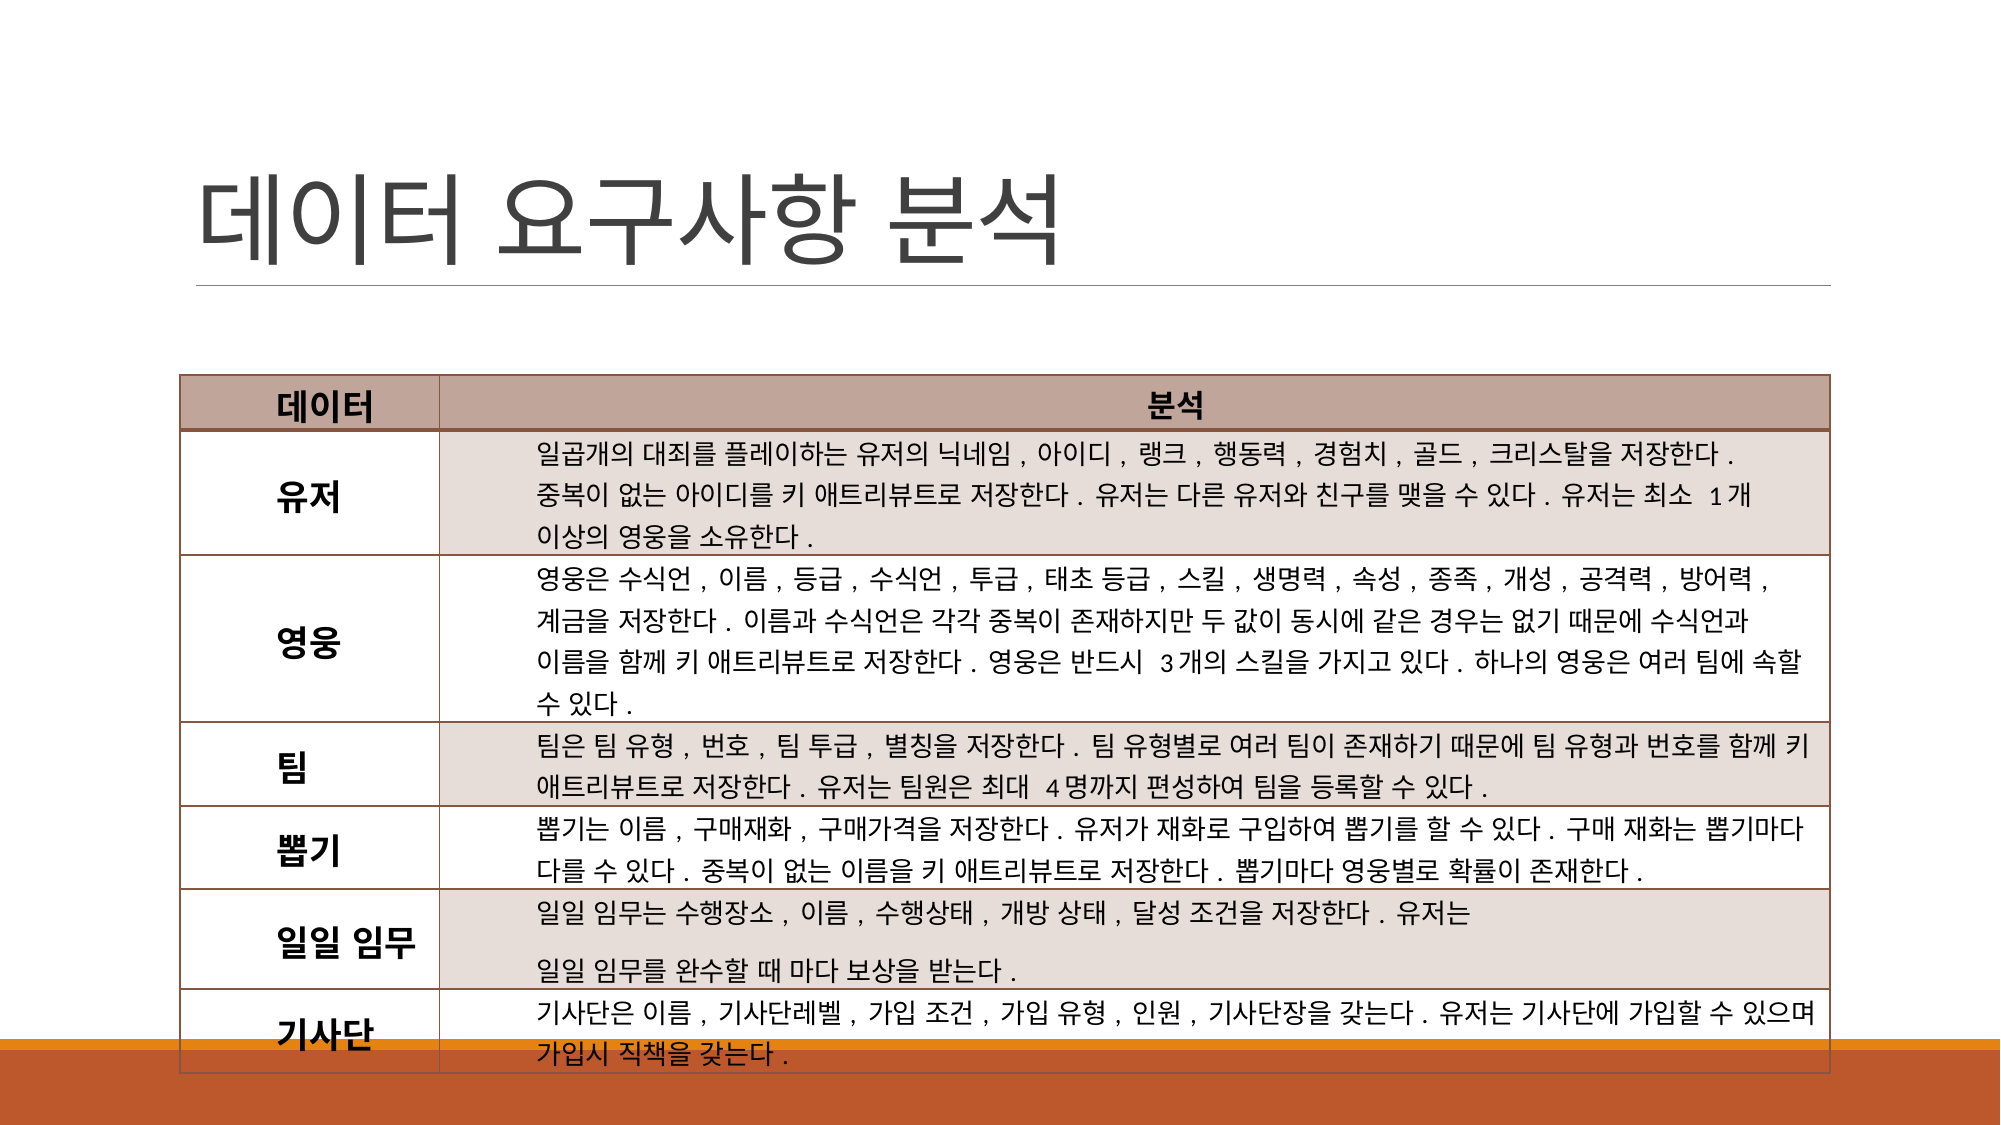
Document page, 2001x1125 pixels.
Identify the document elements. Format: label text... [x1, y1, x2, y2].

table_cell 뽑기는 이름, 구매재화, 구매가격을 저장한다. 유저가 재화로 구입하여 뽑기를 할 수 있다. 구매 재화는 뽑기마다 다를 수 있다. 중복이 없는 이름을 키 애트리뷰트로 저장한다. 뽑기마다 영웅별로 확률이 존재한다. [440, 807, 1829, 888]
table_cell 뽑기 [181, 807, 439, 888]
title 데이터 요구사항 분석 [180, 47, 1830, 285]
table_cell 일일 임무는 수행장소, 이름, 수행상태, 개방 상태, 달성 조건을 저장한다. 유저는 일일 임무를 완수할 때 마다 보상을 받는다. [440, 890, 1829, 988]
table_cell 영웅은 수식언, 이름, 등급, 수식언, 투급, 태초 등급, 스킬, 생명력, 속성, 종족, 개성, 공격력, 방어력, 계금을 저장한다. 이름과 수식언은 각각 중복이 존재하지만 두 값이 동시에 같은 경우는 없기 때문에 수식언과 이름을 함께 키 애트리뷰트로 저장한다. 영웅은 반드시 3개의 스킬을 가지고 있다. 하나의 영웅은 여러 팀에 속할 수 있다. [440, 556, 1829, 721]
table_cell 일곱개의 대죄를 플레이하는 유저의 닉네임, 아이디, 랭크, 행동력, 경험치, 골드, 크리스탈을 저장한다. 중복이 없는 아이디를 키 애트리뷰트로 저장한다. 유저는 다른 유저와 친구를 맺을 수 있다. 유저는 최소 1개 이상의 영웅을 소유한다. [440, 432, 1829, 554]
table_header 데이터 [181, 376, 439, 428]
table_cell 팀 [181, 723, 439, 805]
table_cell 팀은 팀 유형, 번호, 팀 투급, 별칭을 저장한다. 팀 유형별로 여러 팀이 존재하기 때문에 팀 유형과 번호를 함께 키 애트리뷰트로 저장한다. 유저는 팀원은 최대 4명까지 편성하여 팀을 등록할 수 있다. [440, 723, 1829, 805]
table_cell 영웅 [181, 556, 439, 721]
table_header 분석 [440, 376, 1829, 428]
table_cell 유저 [181, 432, 439, 554]
table_cell 일일 임무 [181, 890, 439, 988]
table_cell 기사단은 이름, 기사단레벨, 가입 조건, 가입 유형, 인원, 기사단장을 갖는다. 유저는 기사단에 가입할 수 있으며 가입시 직책을 갖는다. [440, 990, 1829, 1072]
table_cell 기사단 [181, 990, 439, 1072]
